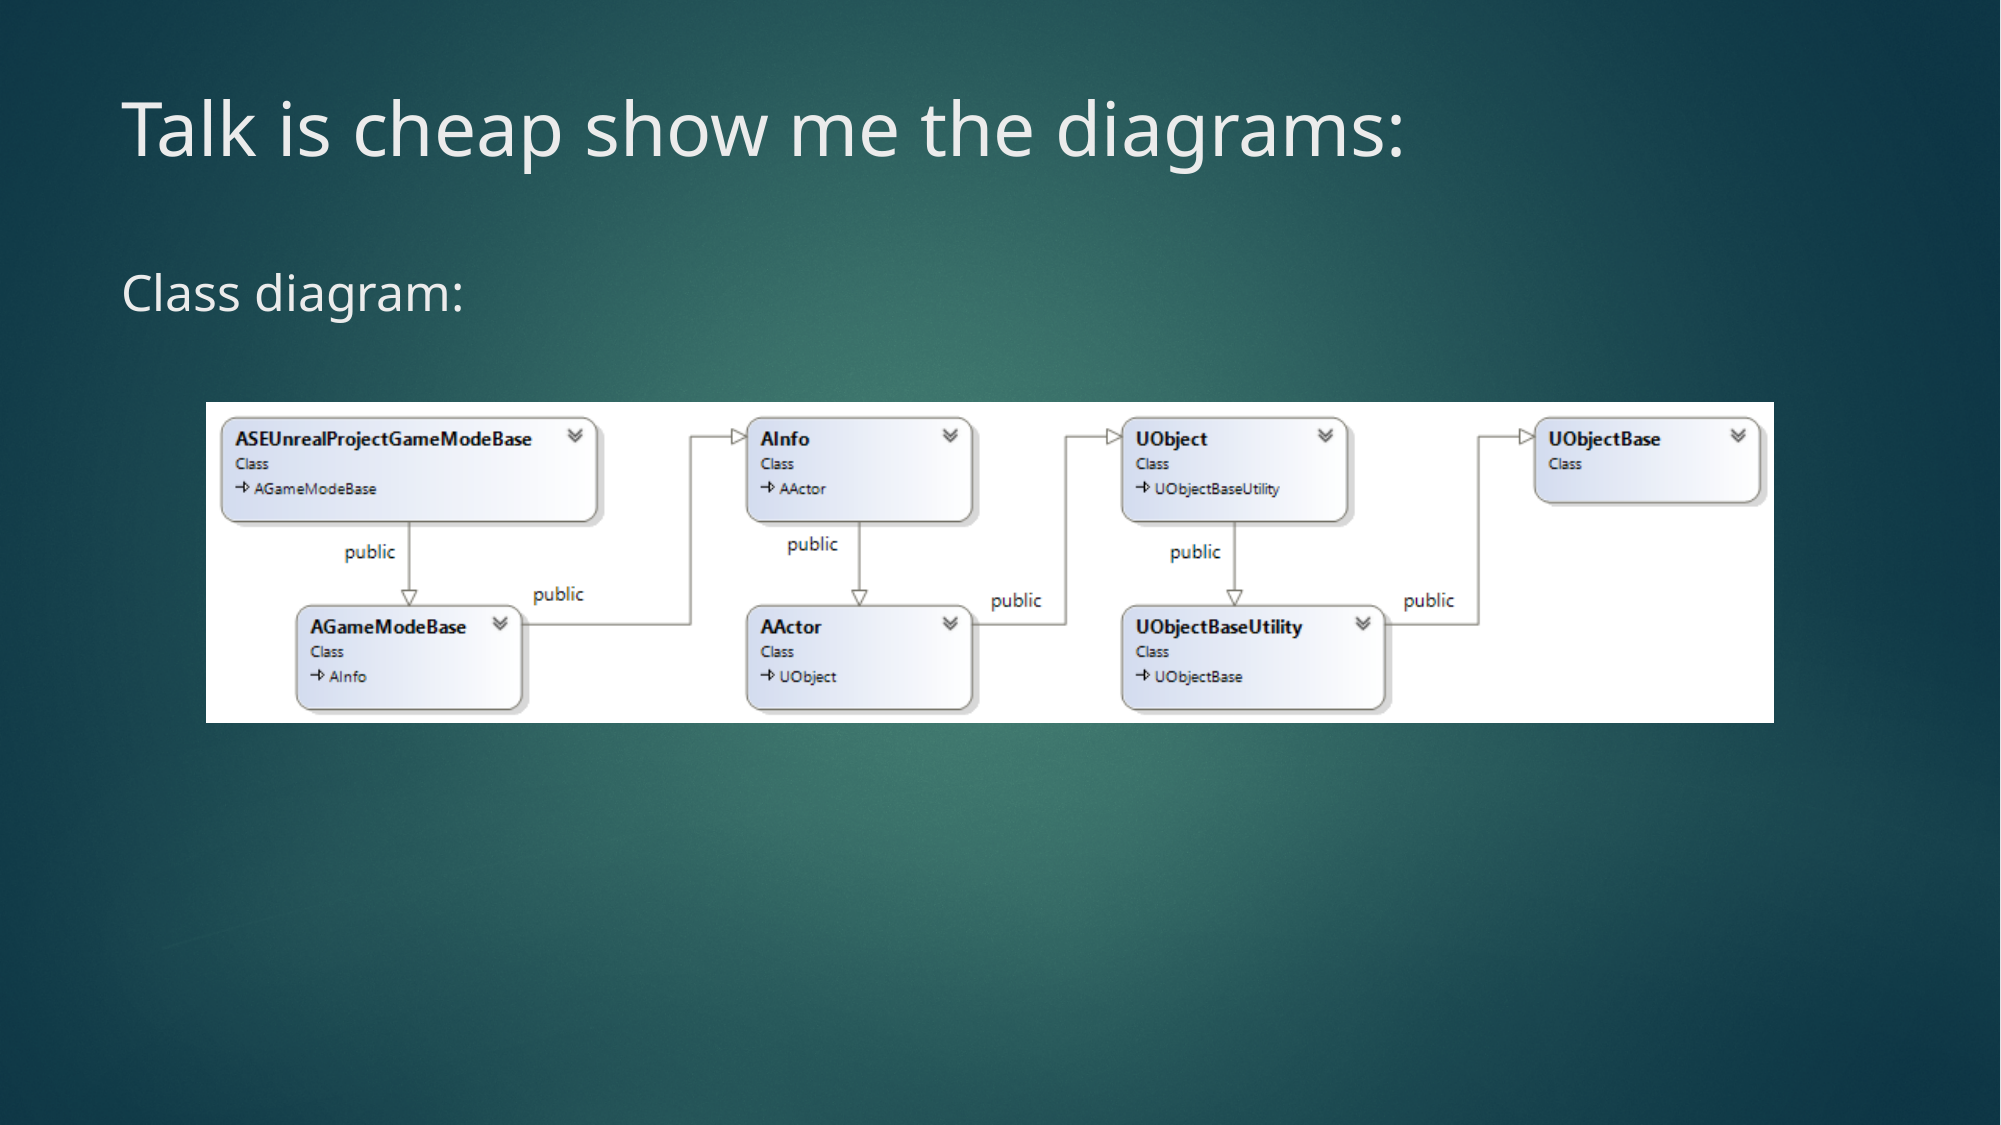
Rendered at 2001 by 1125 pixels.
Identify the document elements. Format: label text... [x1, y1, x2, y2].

title Talk is cheap show me the diagrams: Class diagram: [106, 74, 1649, 222]
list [205, 402, 1774, 723]
